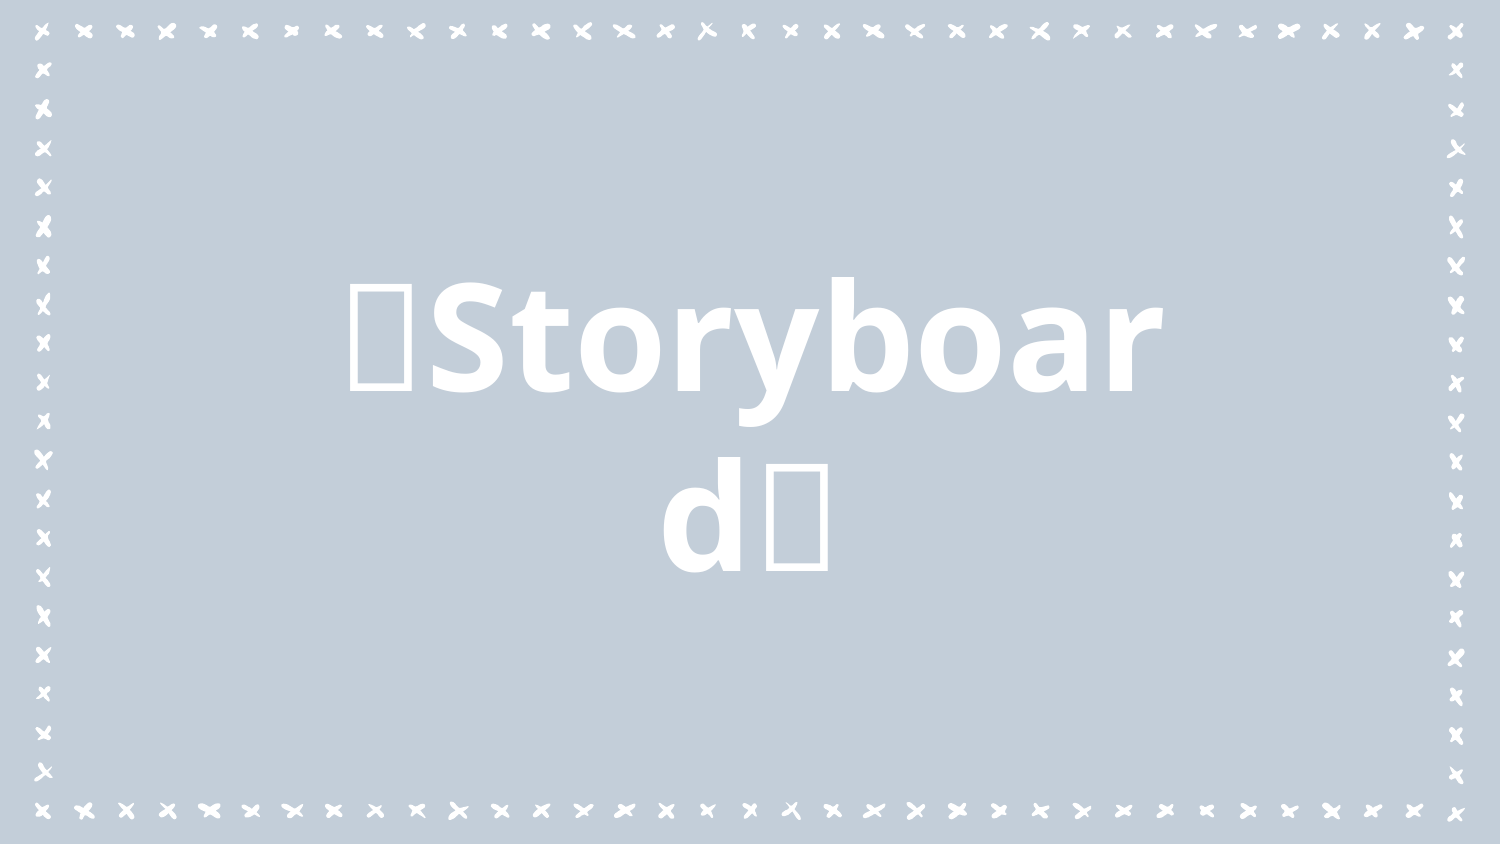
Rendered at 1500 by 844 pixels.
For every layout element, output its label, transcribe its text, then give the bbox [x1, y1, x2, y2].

title ✨Storyboard✨ [277, 284, 1223, 560]
